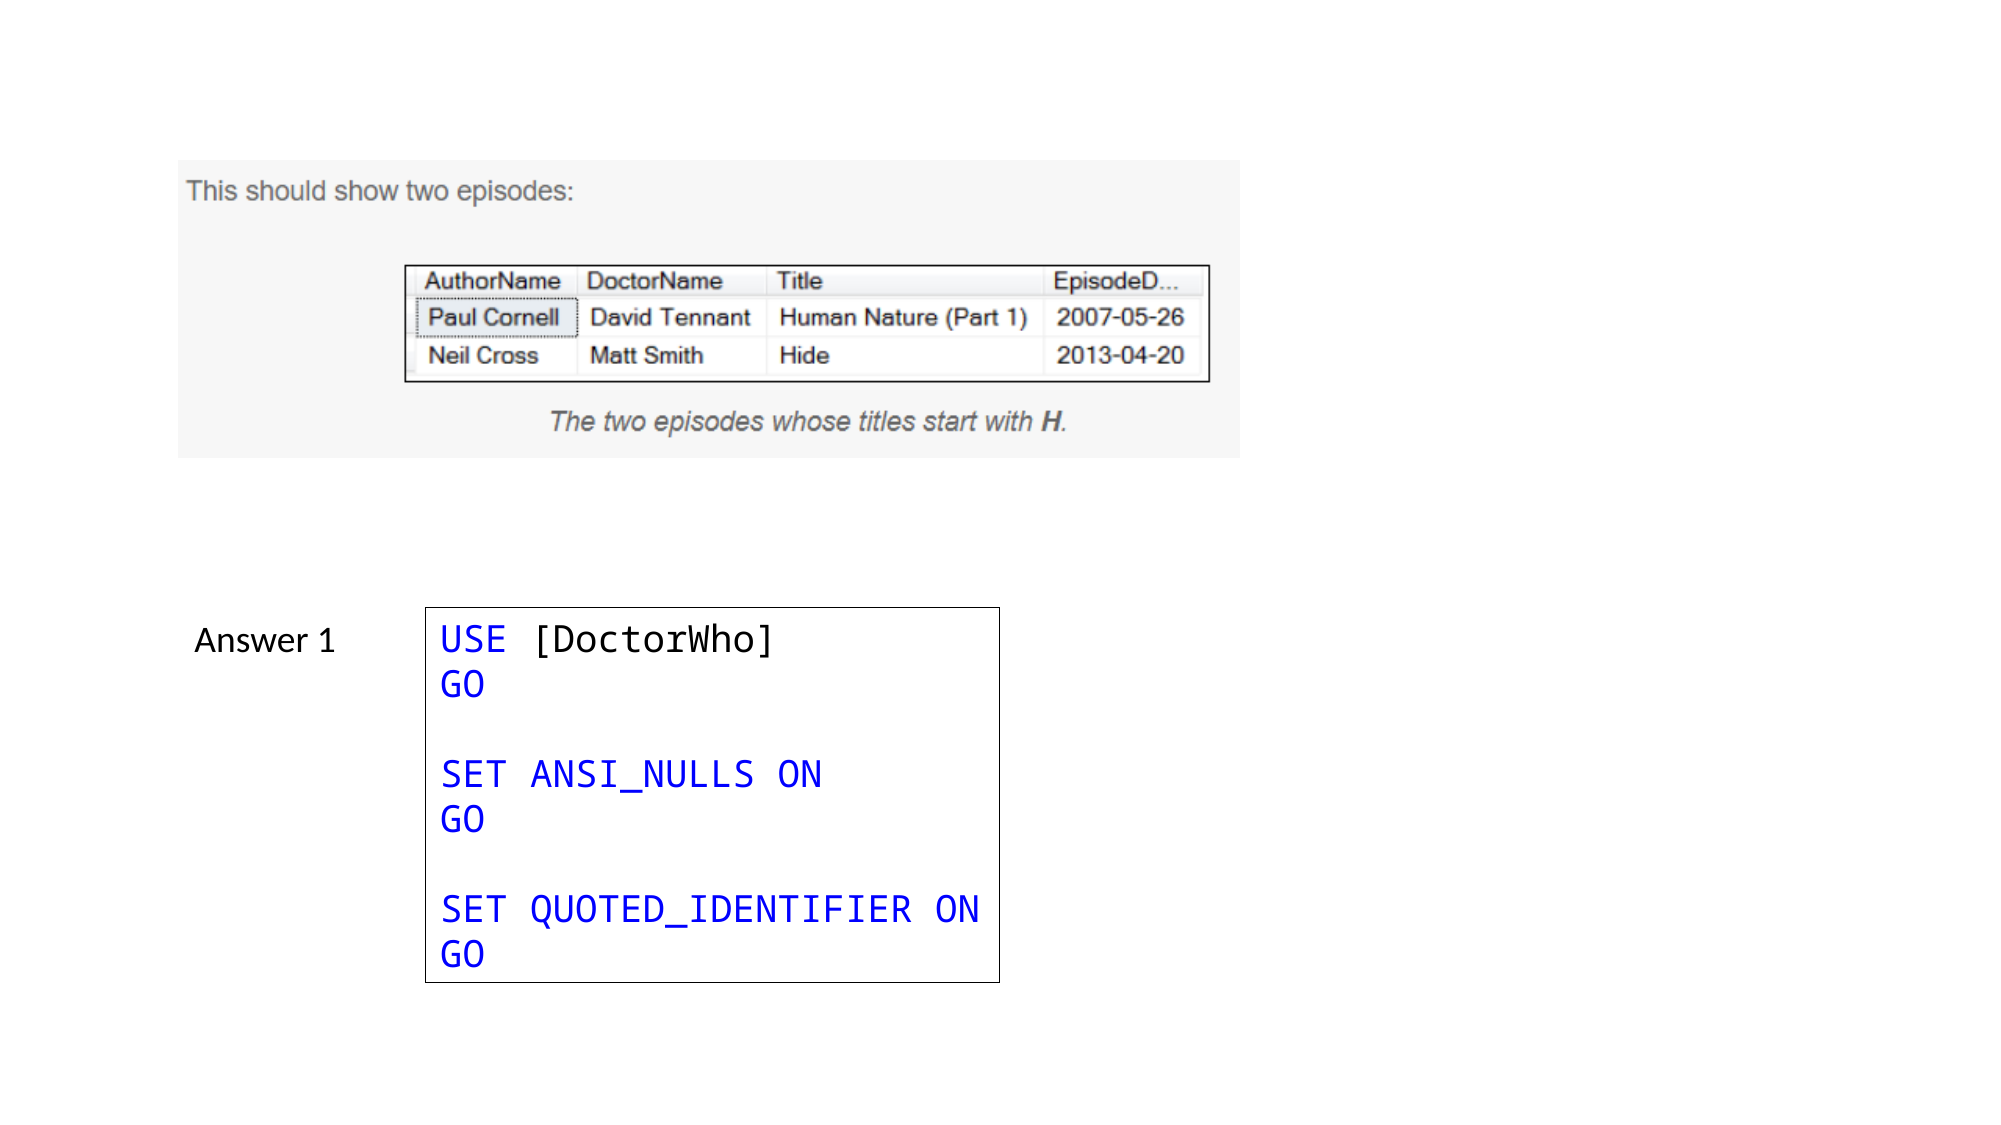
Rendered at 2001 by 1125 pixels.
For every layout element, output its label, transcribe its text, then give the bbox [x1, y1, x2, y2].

text_box USE [DoctorWho] GO SET ANSI_NULLS ON GO SET QUOTED_IDENTIFIER ON GO [425, 607, 1000, 983]
text_box Answer 1 [179, 607, 351, 668]
picture [178, 160, 1240, 458]
